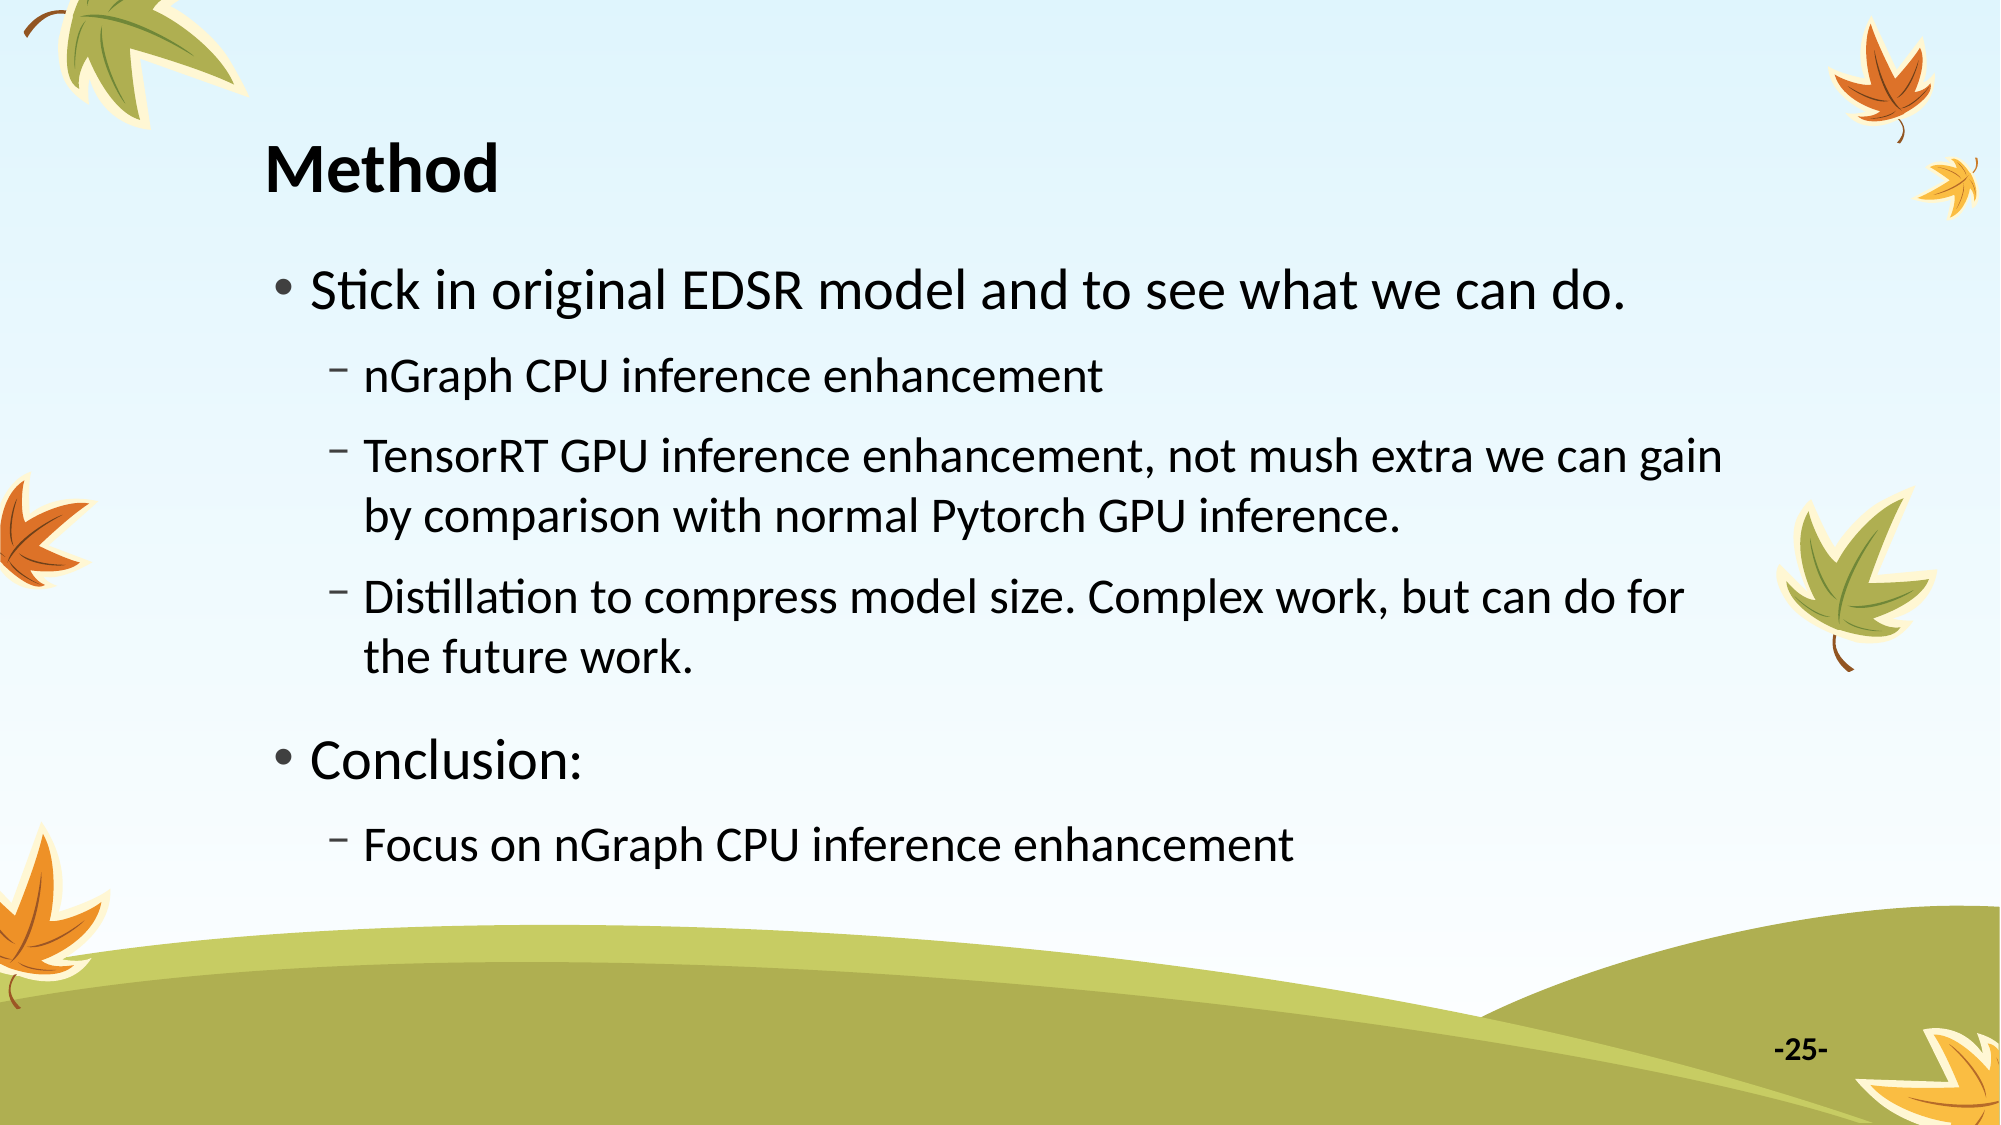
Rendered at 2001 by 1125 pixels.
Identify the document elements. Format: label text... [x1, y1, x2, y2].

title Method [249, 12, 1749, 216]
list Stick in original EDSR model and to see what we can do. nGraph CPU inference enhancement TensorRT GPU inference enhancement, not mush extra we can gain by comparison with normal Pytorch GPU inference. Distillation to compress model size. Complex work, but can do for the future work. Conclusion: Focus on nGraph CPU inference enhancement [250, 243, 1750, 925]
